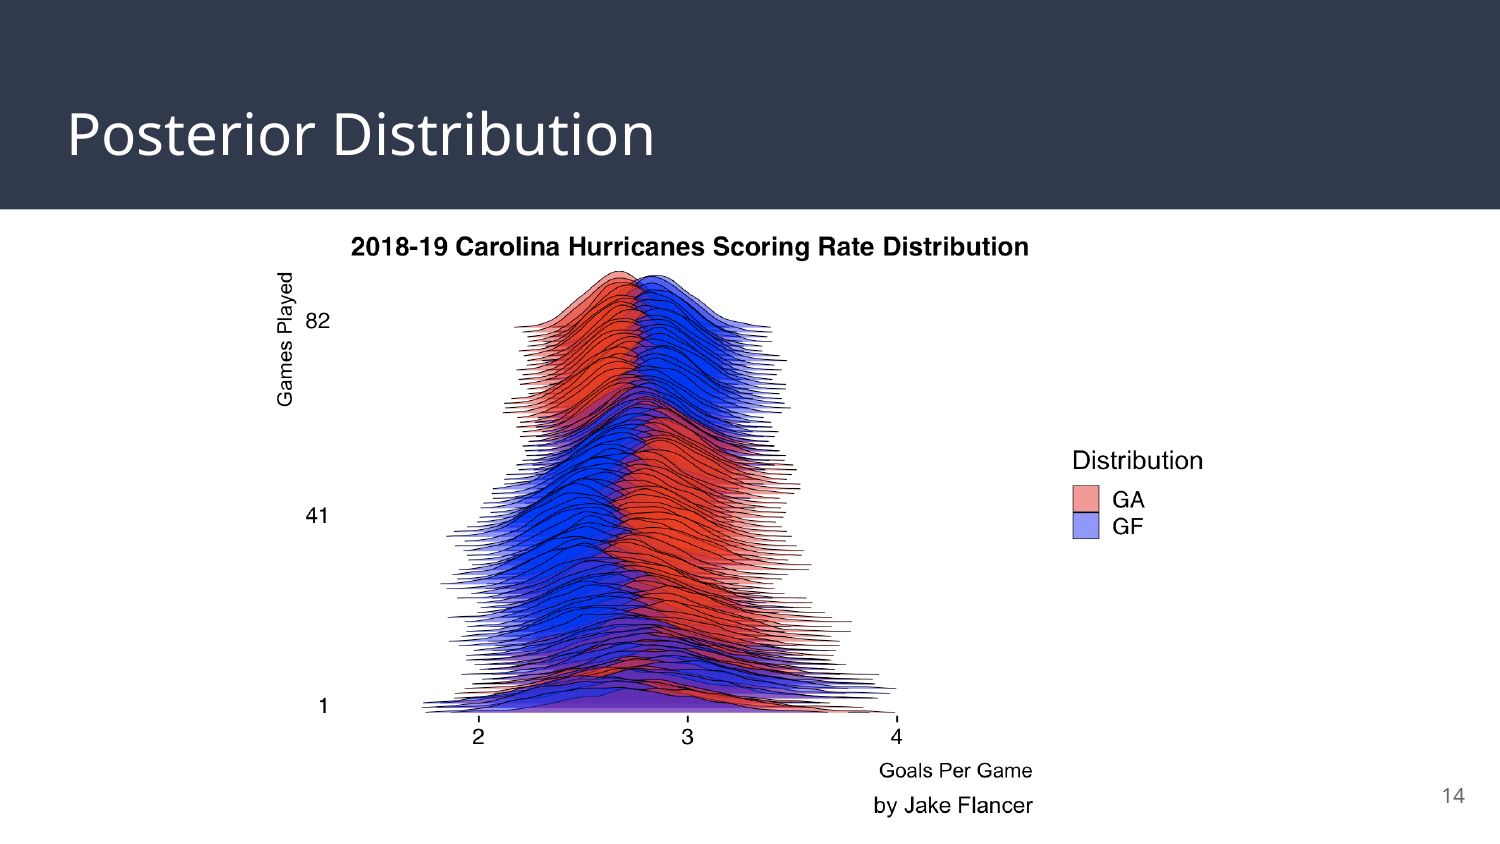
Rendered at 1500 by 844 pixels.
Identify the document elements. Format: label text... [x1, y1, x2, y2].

title Posterior Distribution [51, 82, 1449, 185]
slide_number 14 [1389, 764, 1480, 830]
picture [256, 220, 1244, 830]
